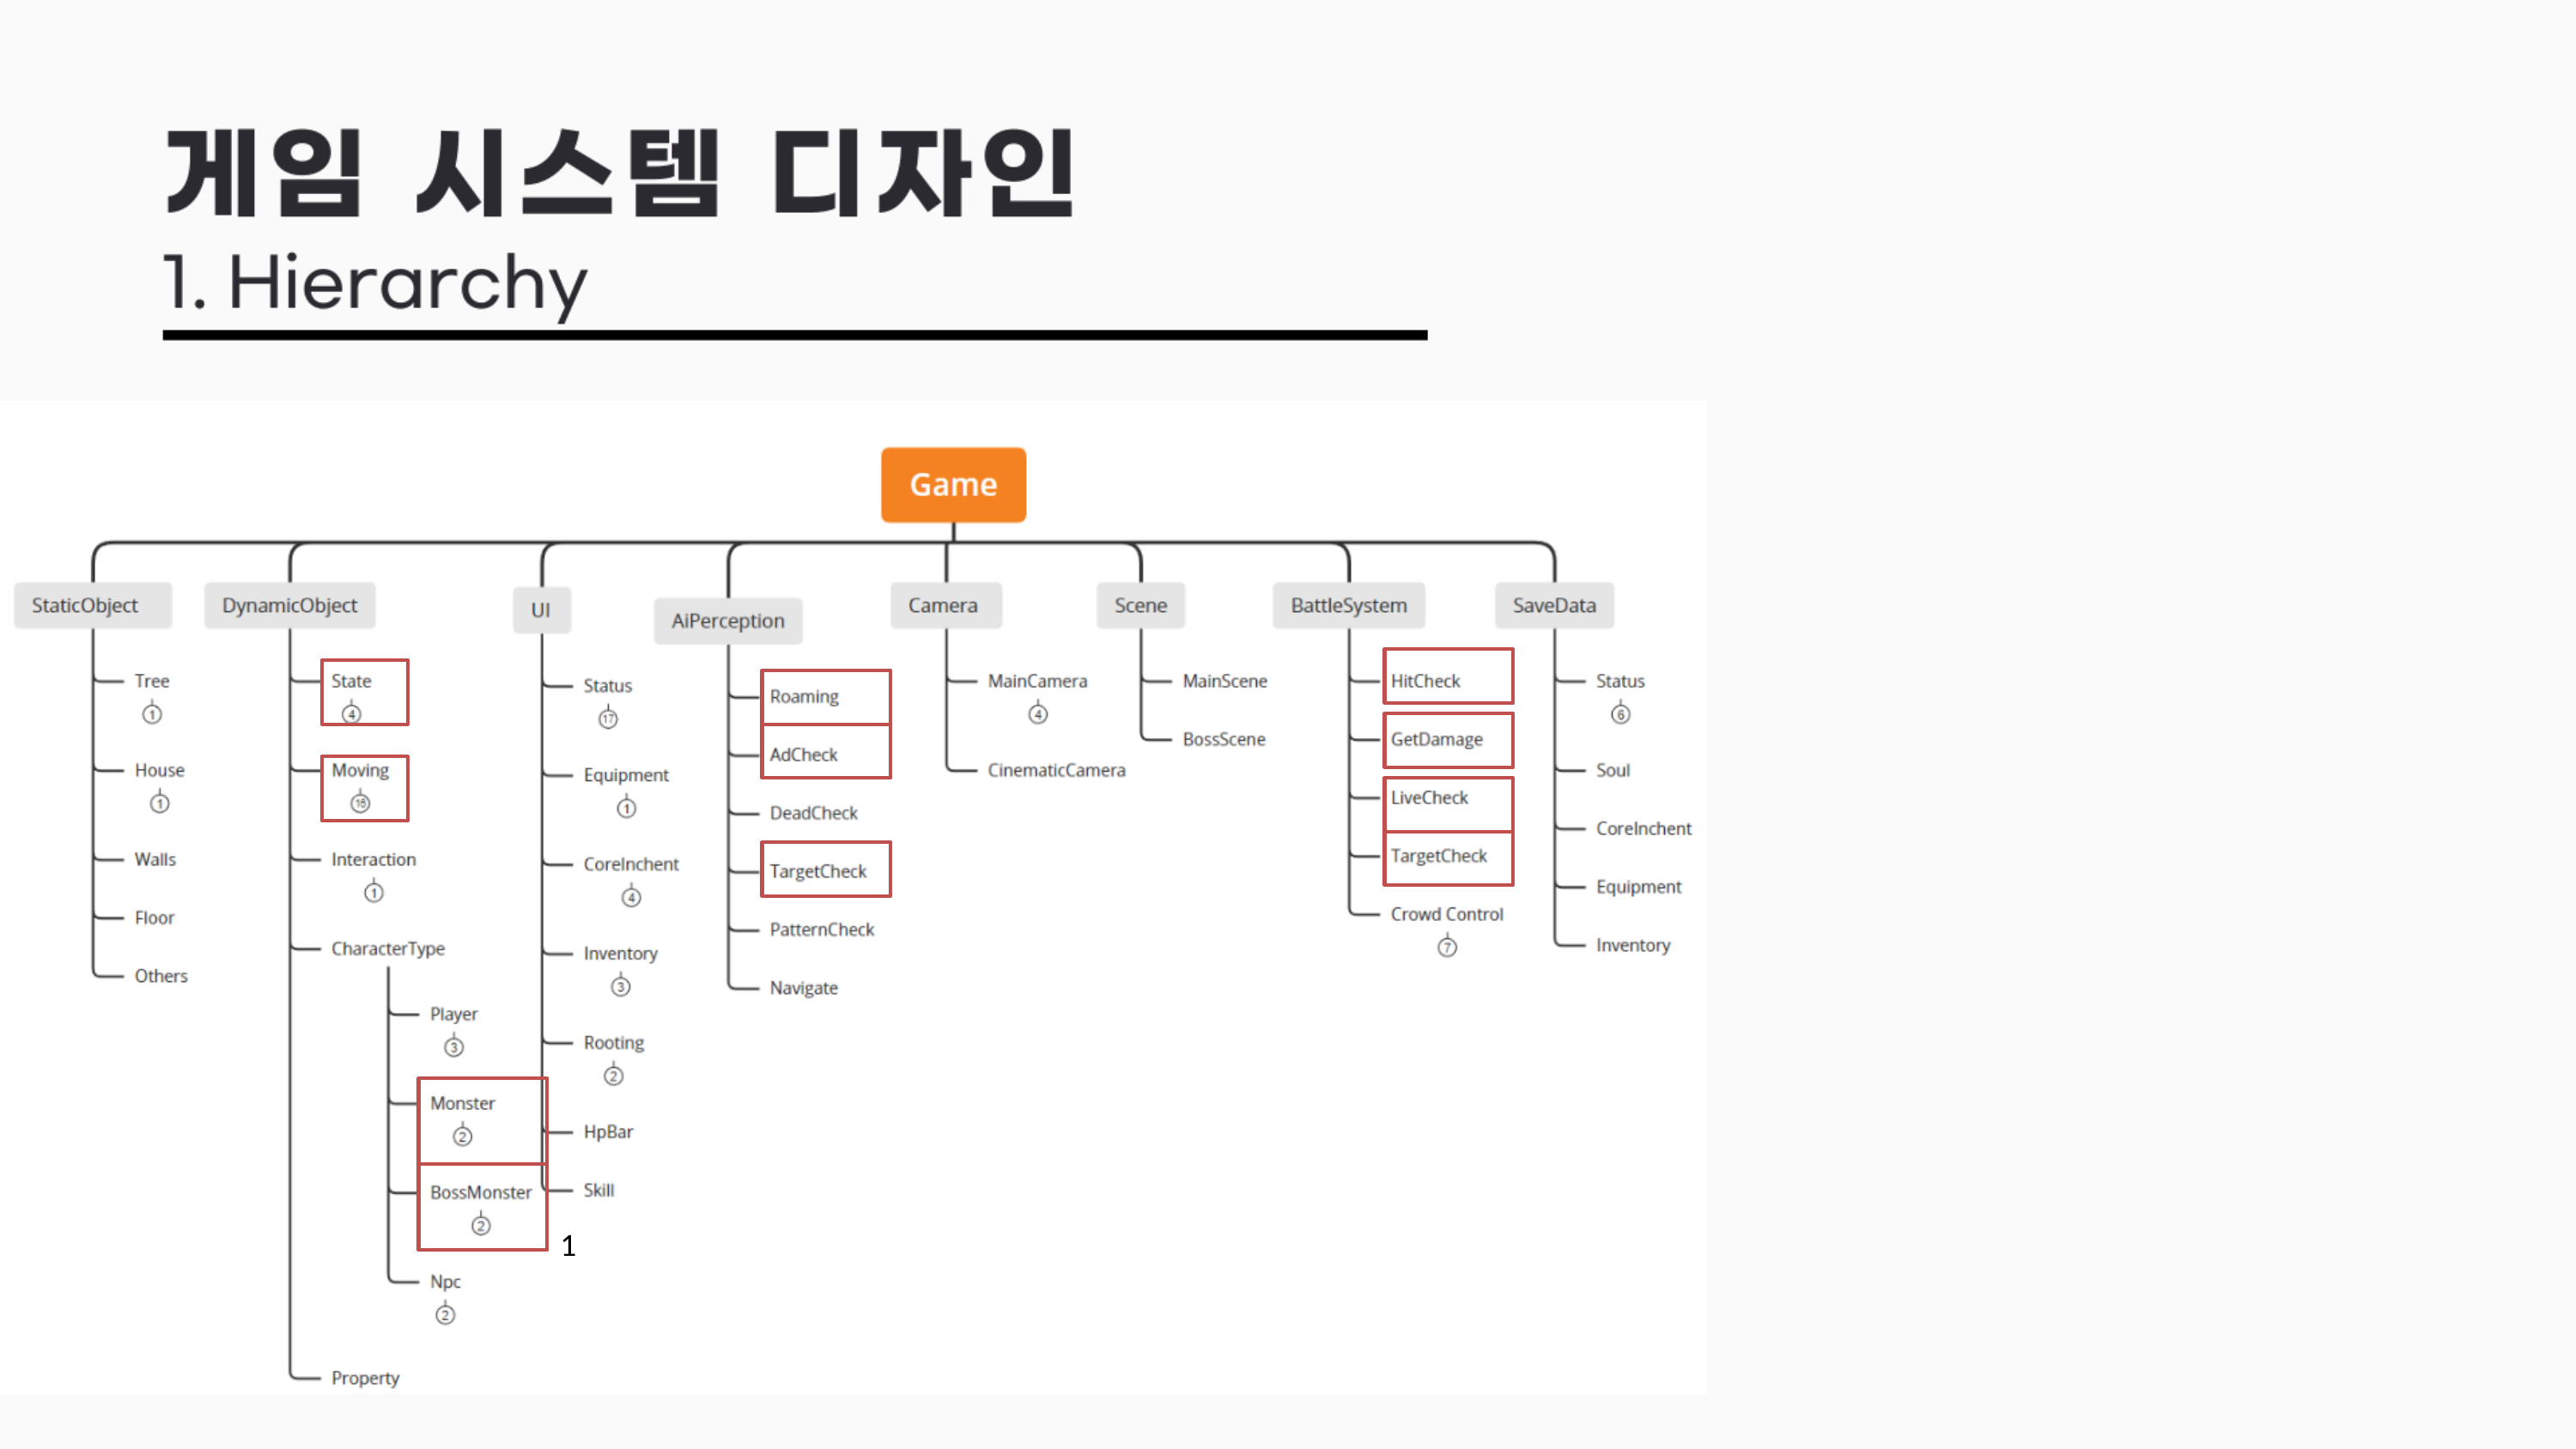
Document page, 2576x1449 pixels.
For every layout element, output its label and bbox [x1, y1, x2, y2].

text_box [0, 401, 1707, 1395]
picture [146, 98, 789, 357]
text_box [789, 0, 800, 399]
picture [800, 330, 1427, 340]
picture [800, 98, 1136, 264]
